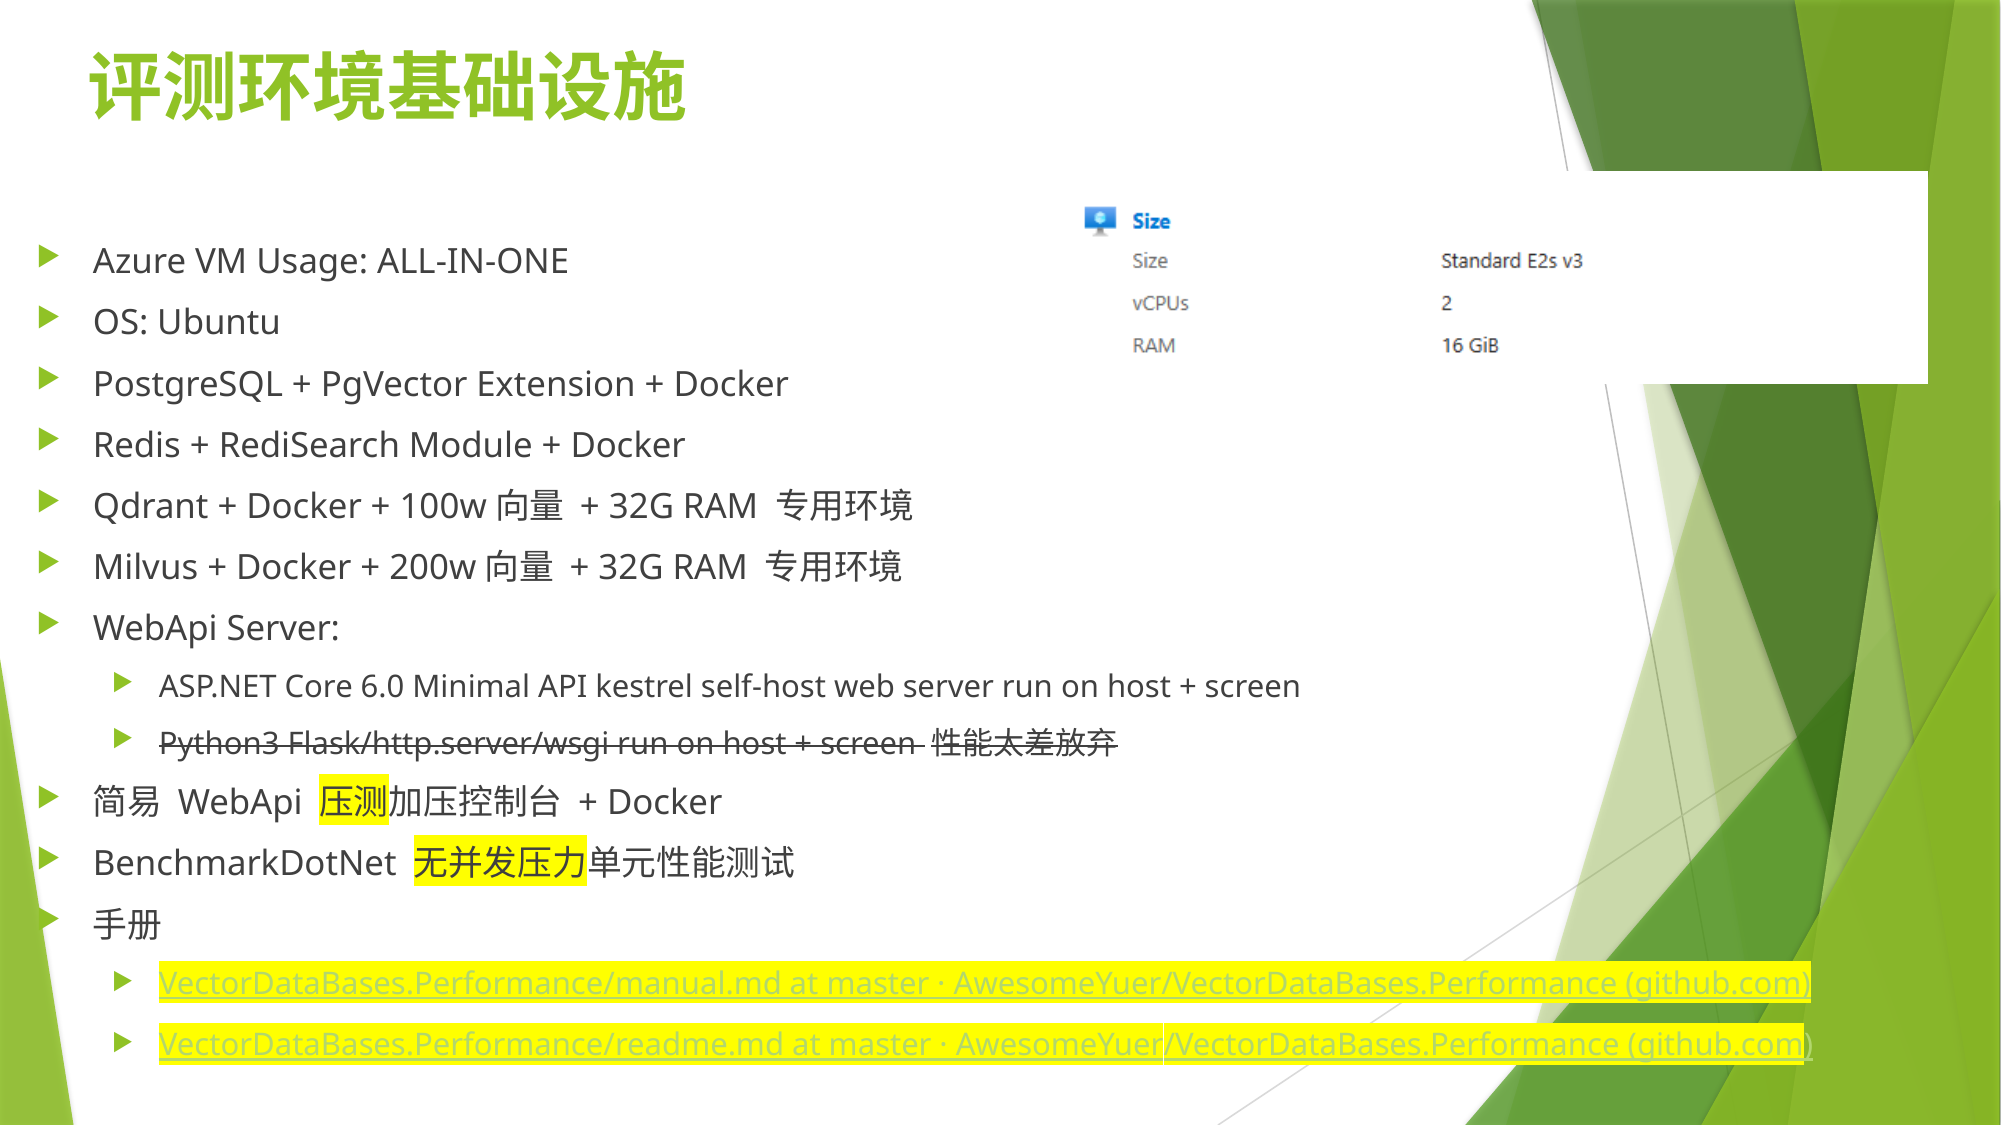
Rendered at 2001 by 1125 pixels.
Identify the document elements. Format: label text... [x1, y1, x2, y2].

title 评测环境基础设施 [72, 32, 1798, 231]
list Azure VM Usage: ALL-IN-ONE OS: Ubuntu PostgreSQL + PgVector Extension + Docker Redis + RediSearch Module + Docker Qdrant + Docker + 100w向量 + 32G RAM 专用环境 Milvus + Docker + 200w向量 + 32G RAM 专用环境 WebApi Server: ASP.NET Core 6.0 Minimal API kestrel self-host web server run on host + screen Python3 Flask/http.server/wsgi run on host + screen 性能太差放弃 简易 WebApi 压测加压控制台 + Docker BenchmarkDotNet 无并发压力单元性能测试 手册 VectorDataBases.Performance/manual.md at master · AwesomeYuer/VectorDataBases.Performance (github.com) VectorDataBases.Performance/readme.md at master · AwesomeYuer/VectorDataBases.Performance (github.com) [21, 231, 1952, 1092]
picture [1045, 170, 1929, 385]
